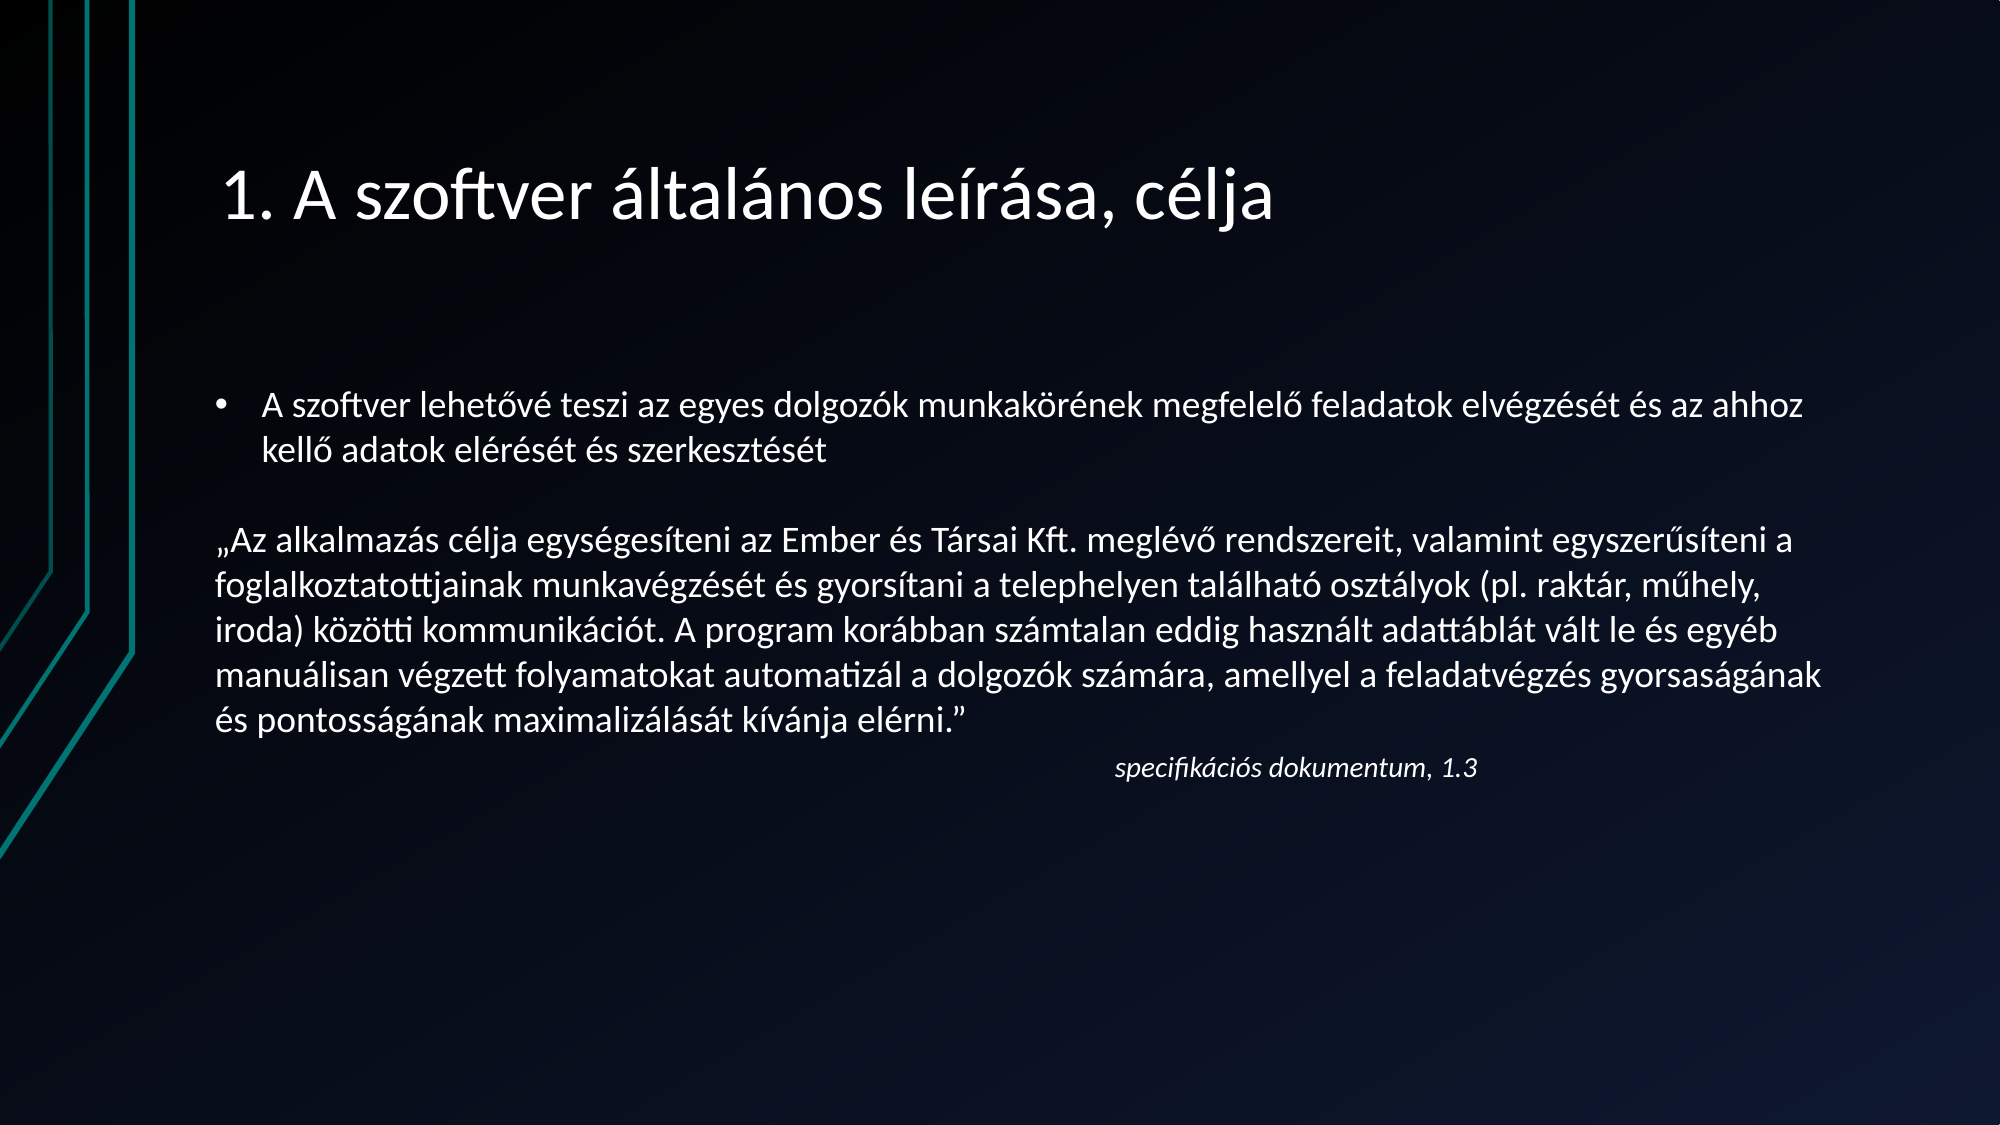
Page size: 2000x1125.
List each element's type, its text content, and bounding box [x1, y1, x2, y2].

title 1. A szoftver általános leírása, célja [199, 45, 1900, 246]
text_box A szoftver lehetővé teszi az egyes dolgozók munkakörének megfelelő feladatok elvégzését és az ahhoz kellő adatok elérését és szerkesztését „Az alkalmazás célja egységesíteni az Ember és Társai Kft. meglévő rendszereit, valamint egyszerűsíteni a foglalkoztatottjainak munkavégzését és gyorsítani a telephelyen található osztályok (pl. raktár, műhely, iroda) közötti kommunikációt. A program korábban számtalan eddig használt adattáblát vált le és egyéb manuálisan végzett folyamatokat automatizál a dolgozók számára, amellyel a feladatvégzés gyorsaságának és pontosságának maximalizálását kívánja elérni.” specifikációs dokumentum, 1.3 [199, 373, 1874, 793]
